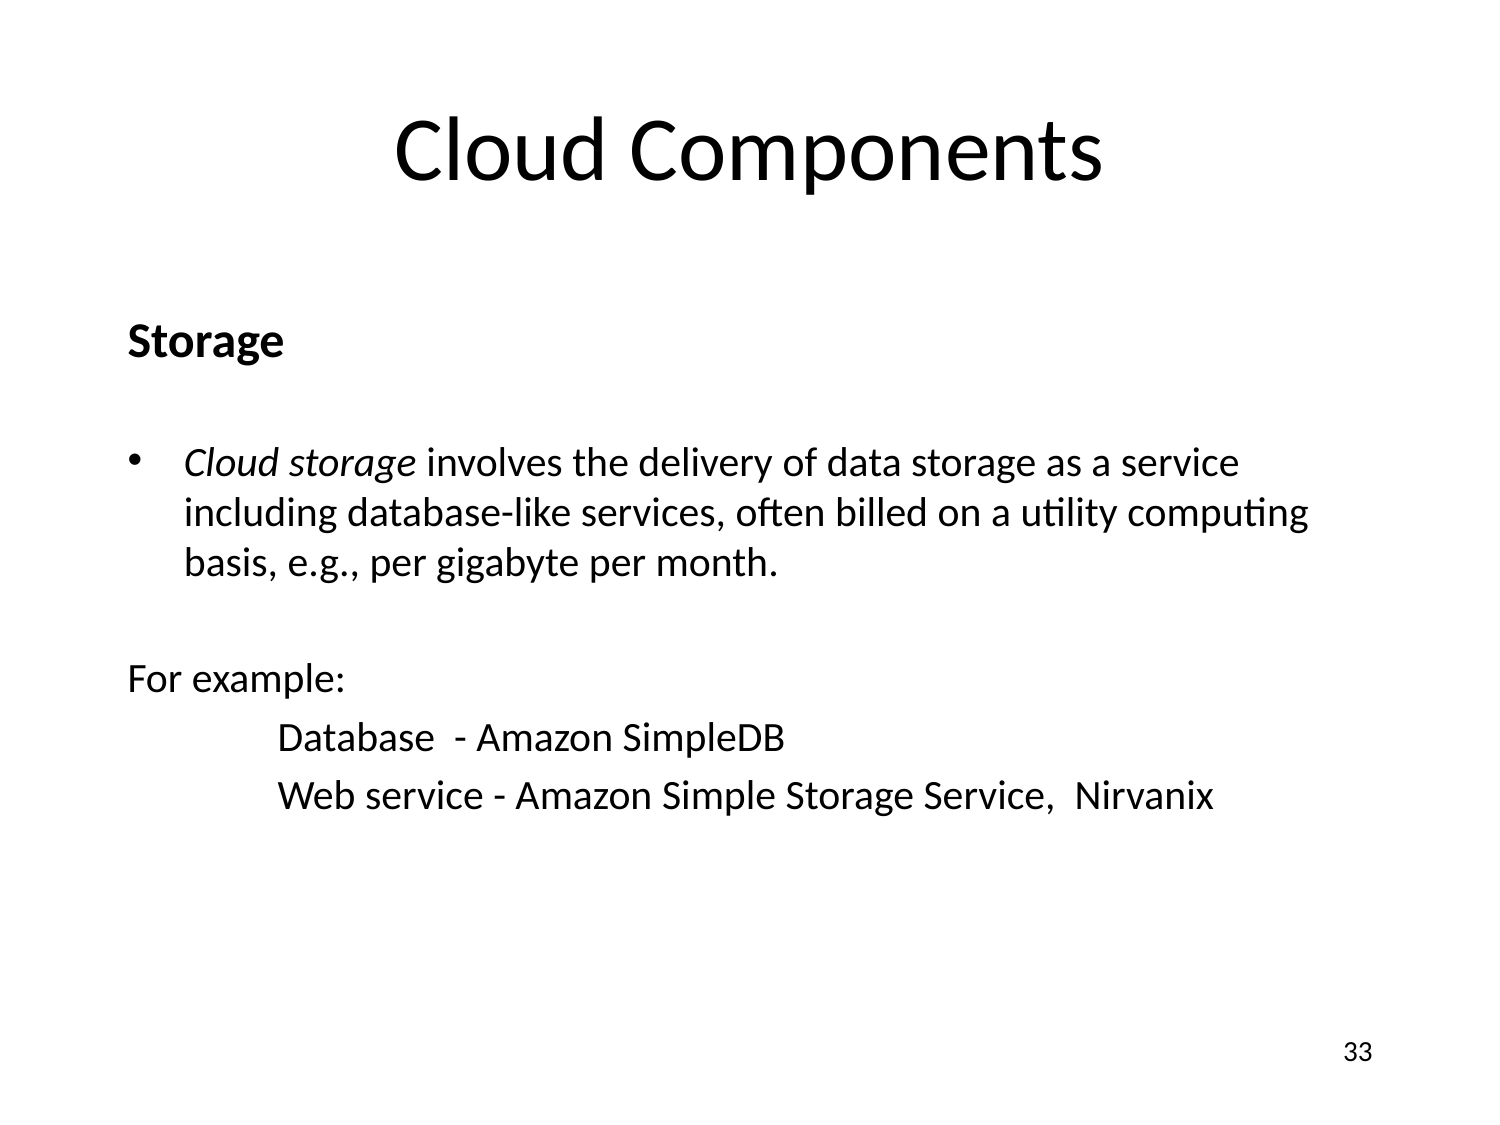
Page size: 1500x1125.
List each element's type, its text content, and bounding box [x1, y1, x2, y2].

list Storage Cloud storage involves the delivery of data storage as a service including database-like services, often billed on a utility computing basis, e.g., per gigabyte per month. For example: Database - Amazon SimpleDB Web service - Amazon Simple Storage Service, Nirvanix [112, 299, 1388, 1000]
text_box 33 [1074, 1024, 1388, 1100]
title Cloud Components [112, 75, 1388, 213]
